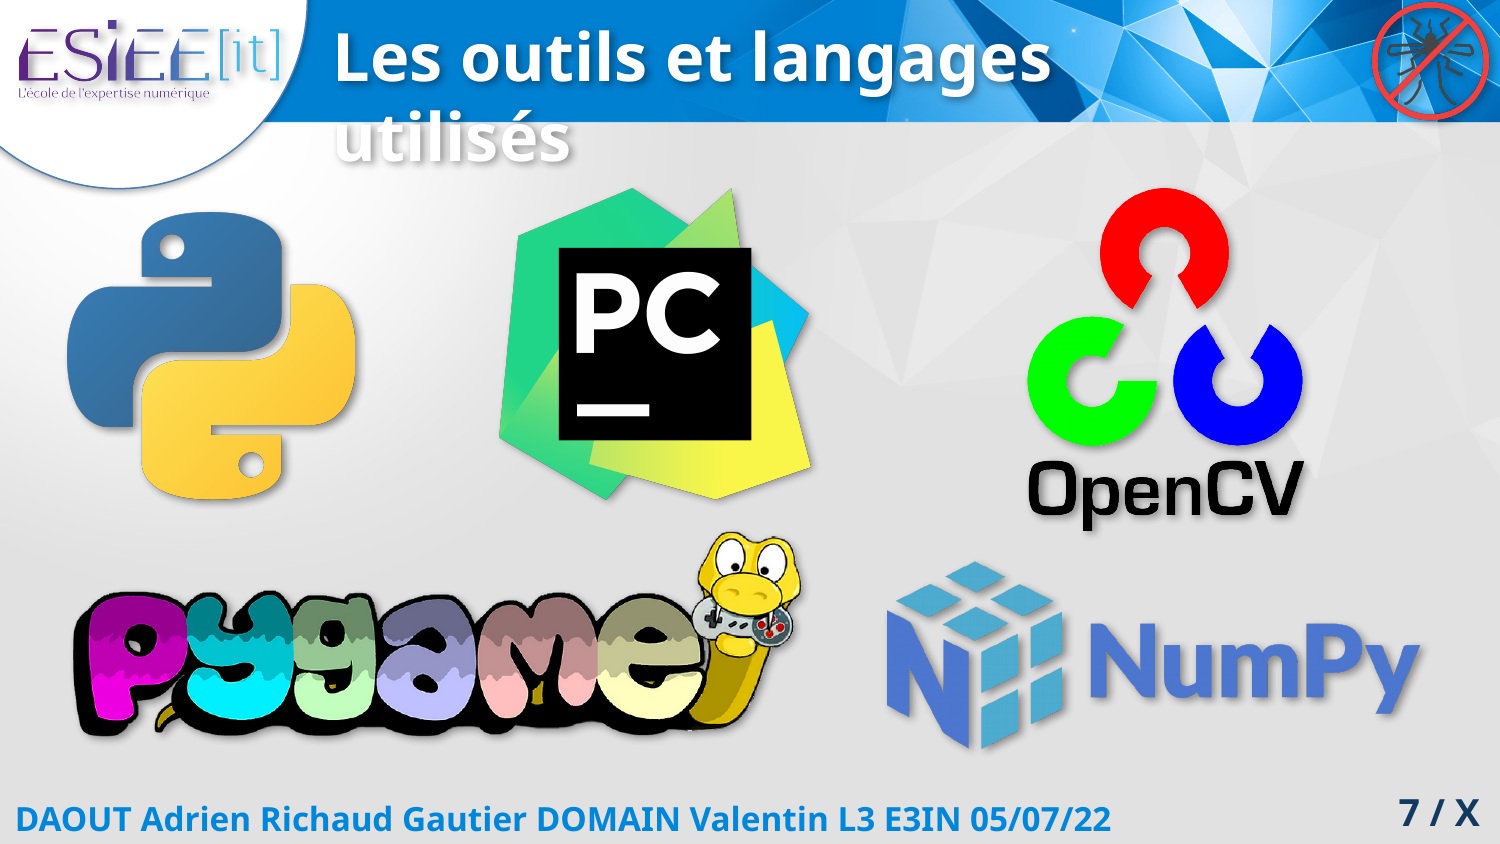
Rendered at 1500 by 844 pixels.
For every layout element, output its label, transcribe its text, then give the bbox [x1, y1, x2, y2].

picture [0, 0, 1500, 844]
text_box DAOUT Adrien Richaud Gautier DOMAIN Valentin L3 E3IN 05/07/22 [0, 790, 1311, 844]
text_box [0, 0, 309, 190]
text_box 7 / X [1383, 781, 1500, 842]
title Les outils et langages utilisés [332, 14, 1230, 106]
